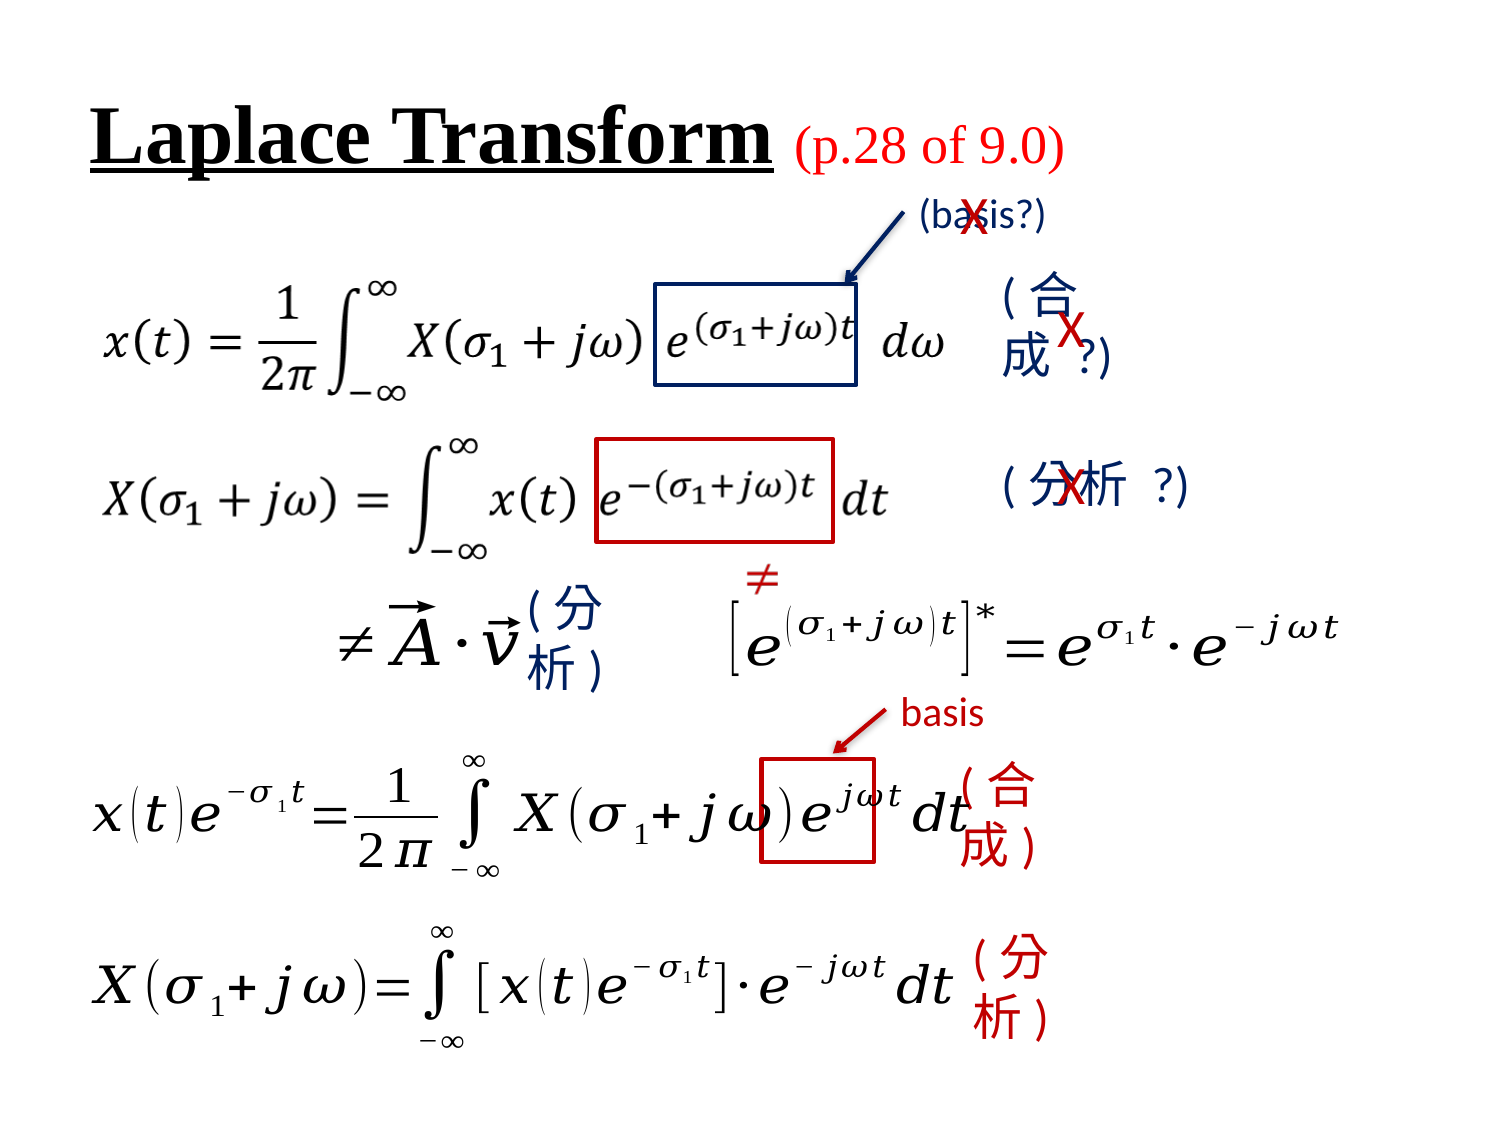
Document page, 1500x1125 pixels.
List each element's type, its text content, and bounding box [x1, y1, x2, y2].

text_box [336, 597, 678, 674]
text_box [88, 912, 1135, 1059]
text_box Laplace Transform (p.28 of 9.0) [0, 22, 1500, 188]
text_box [88, 676, 1123, 888]
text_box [88, 425, 1223, 615]
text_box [88, 172, 1200, 414]
